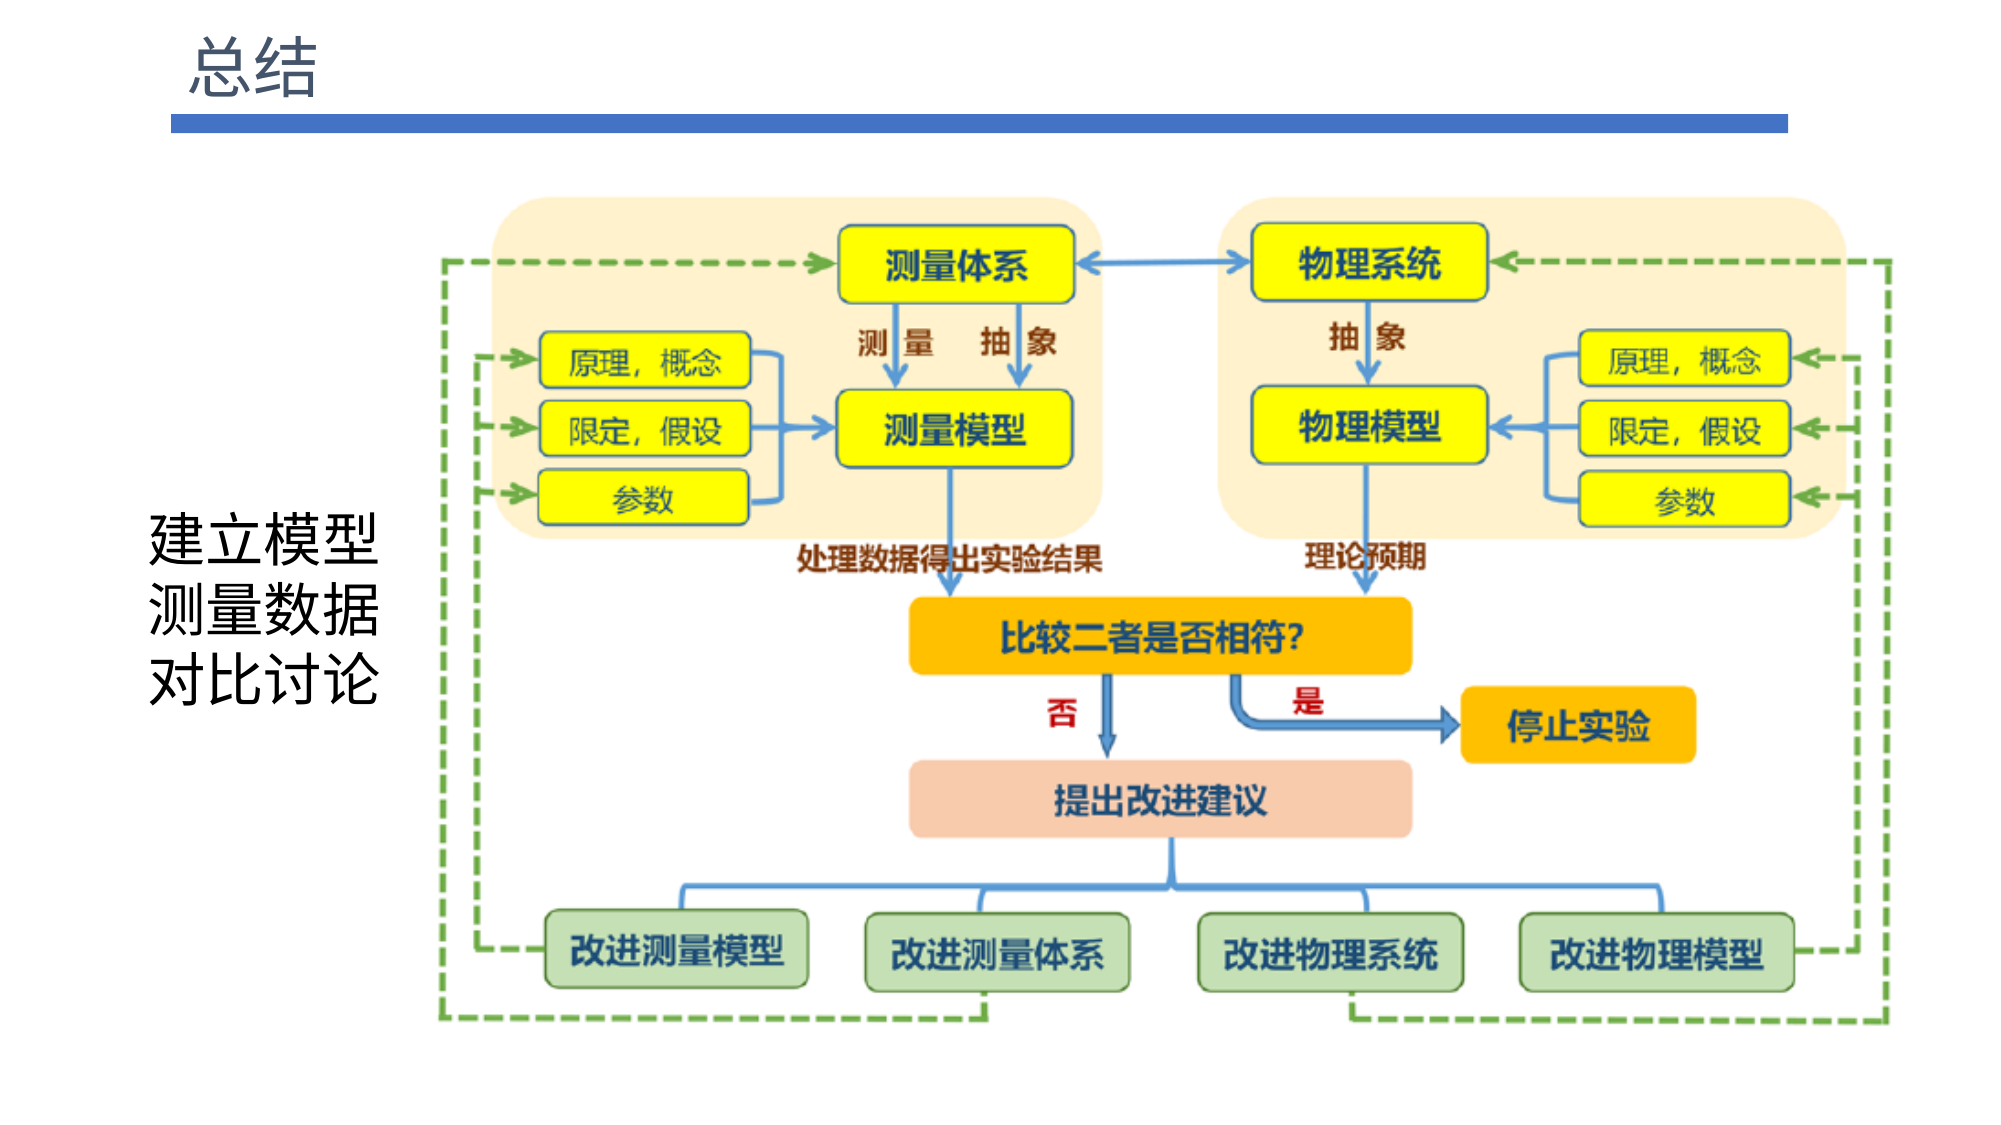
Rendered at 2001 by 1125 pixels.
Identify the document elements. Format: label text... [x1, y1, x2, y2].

text_box 总结 [171, 18, 336, 113]
text_box 建立模型 测量数据 对比讨论 [132, 495, 396, 791]
picture [397, 166, 1940, 1048]
text_box [170, 113, 1789, 134]
